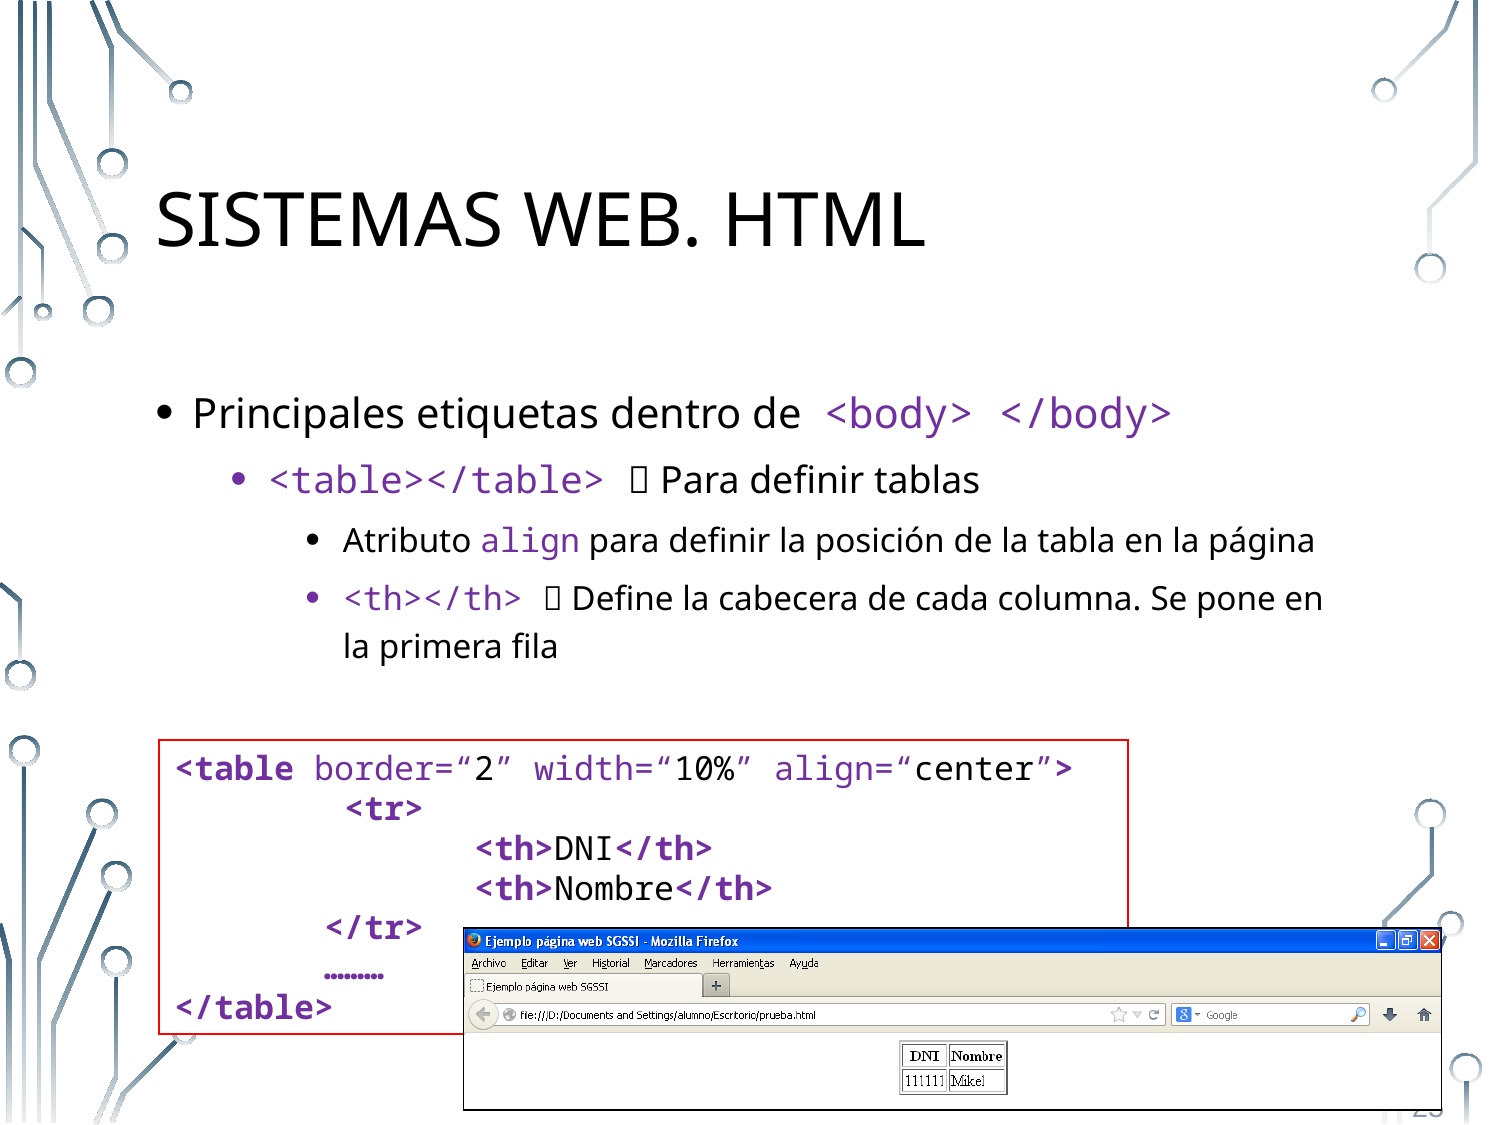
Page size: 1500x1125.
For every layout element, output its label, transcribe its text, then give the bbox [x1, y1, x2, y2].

title Sistemas Web. HTML [140, 101, 1360, 344]
list Principales etiquetas dentro de <body> </body> <table></table>  Para definir tablas Atributo align para definir la posición de la tabla en la página <th></th>  Define la cabecera de cada columna. Se pone en la primera fila [140, 369, 1360, 1106]
text_box <table border=“2” width=“10%” align=“center”> <tr> <th>DNI</th> <th>Nombre</th> </tr> ……… </table> [159, 739, 1128, 1034]
picture [464, 928, 1442, 1110]
